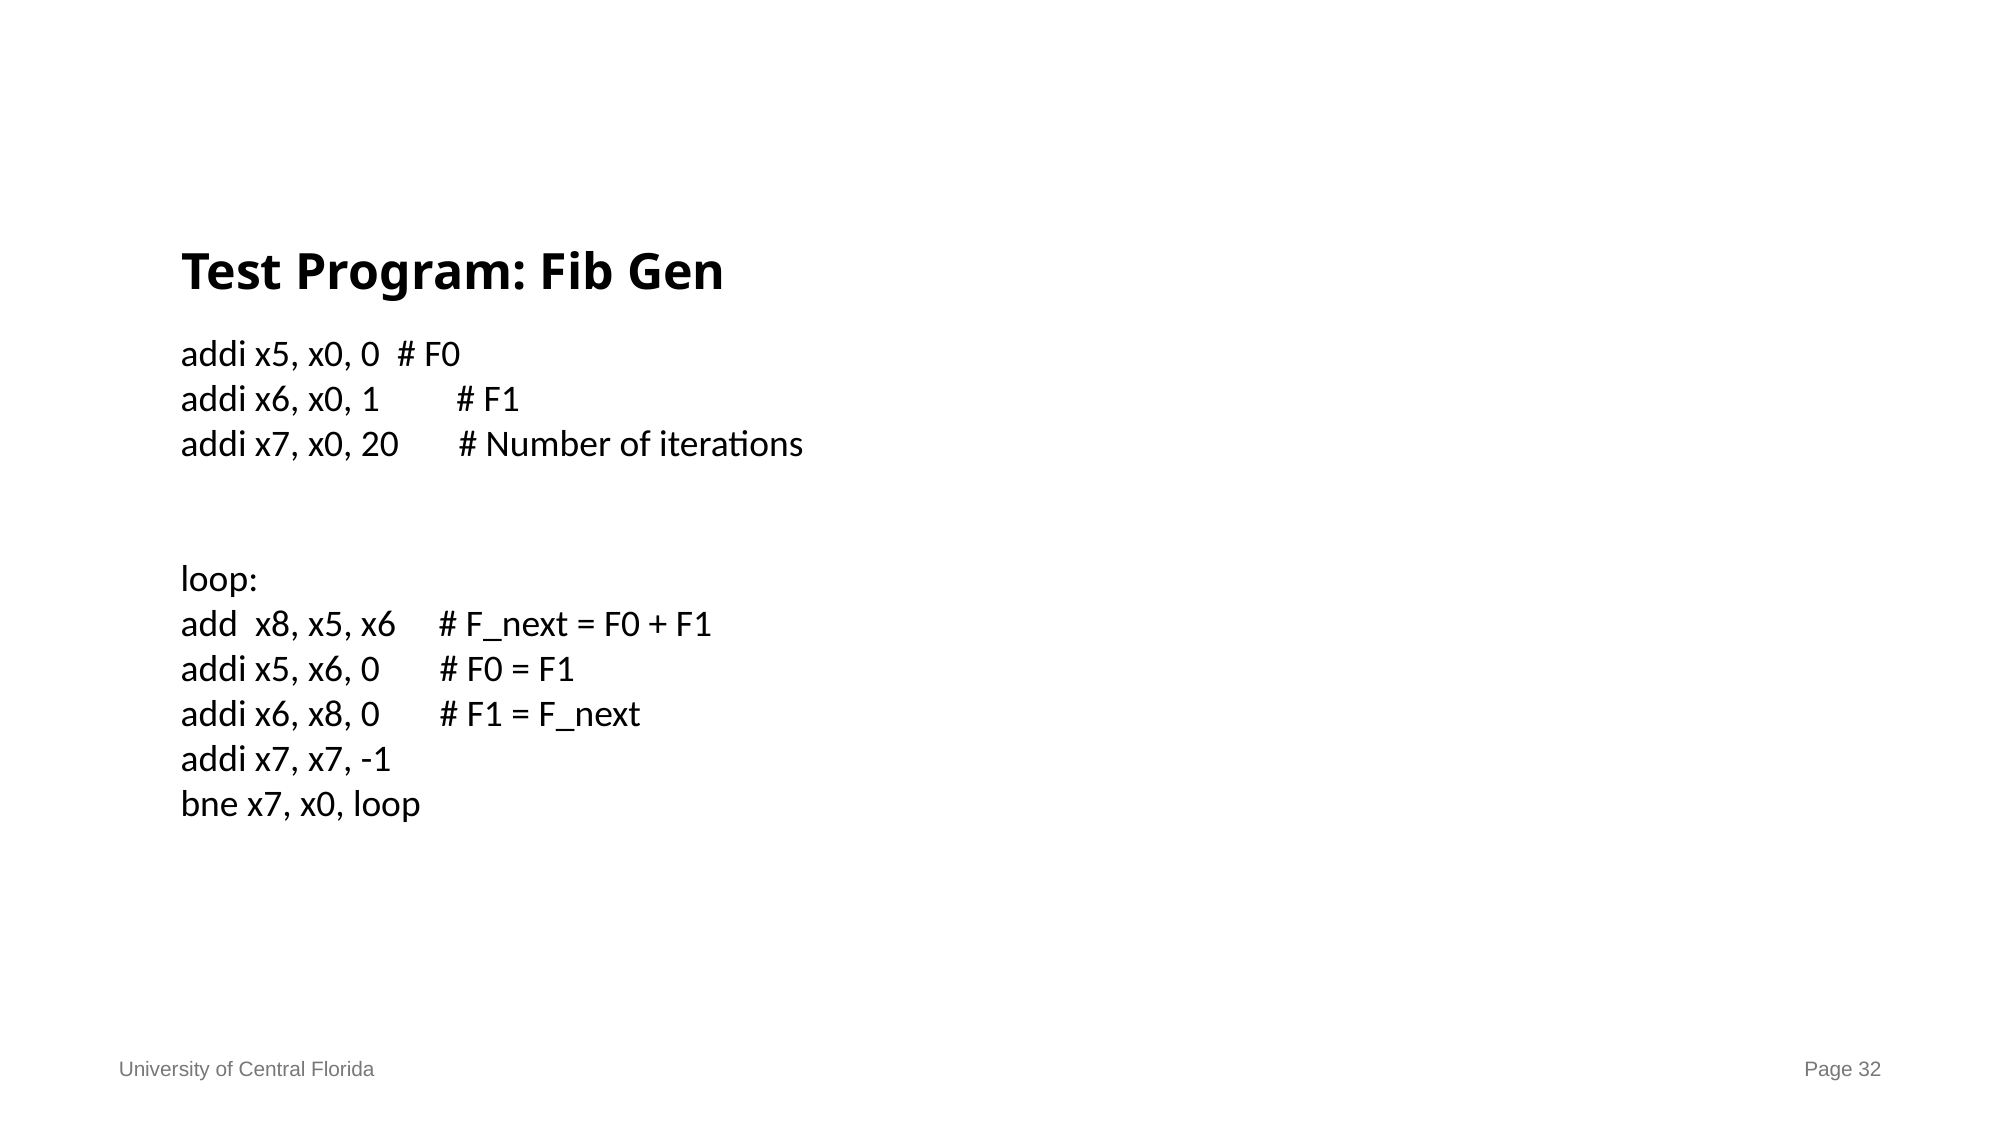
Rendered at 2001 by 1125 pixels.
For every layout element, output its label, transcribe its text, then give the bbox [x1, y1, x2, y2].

title Test Program: Fib Gen [181, 182, 921, 300]
text_box addi x5, x0, 0 # F0 addi x6, x0, 1 # F1 addi x7, x0, 20 # Number of iterations loop: add x8, x5, x6 # F_next = F0 + F1 addi x5, x6, 0 # F0 = F1 addi x6, x8, 0 # F1 = F_next addi x7, x7, -1 bne x7, x0, loop [180, 329, 1001, 870]
